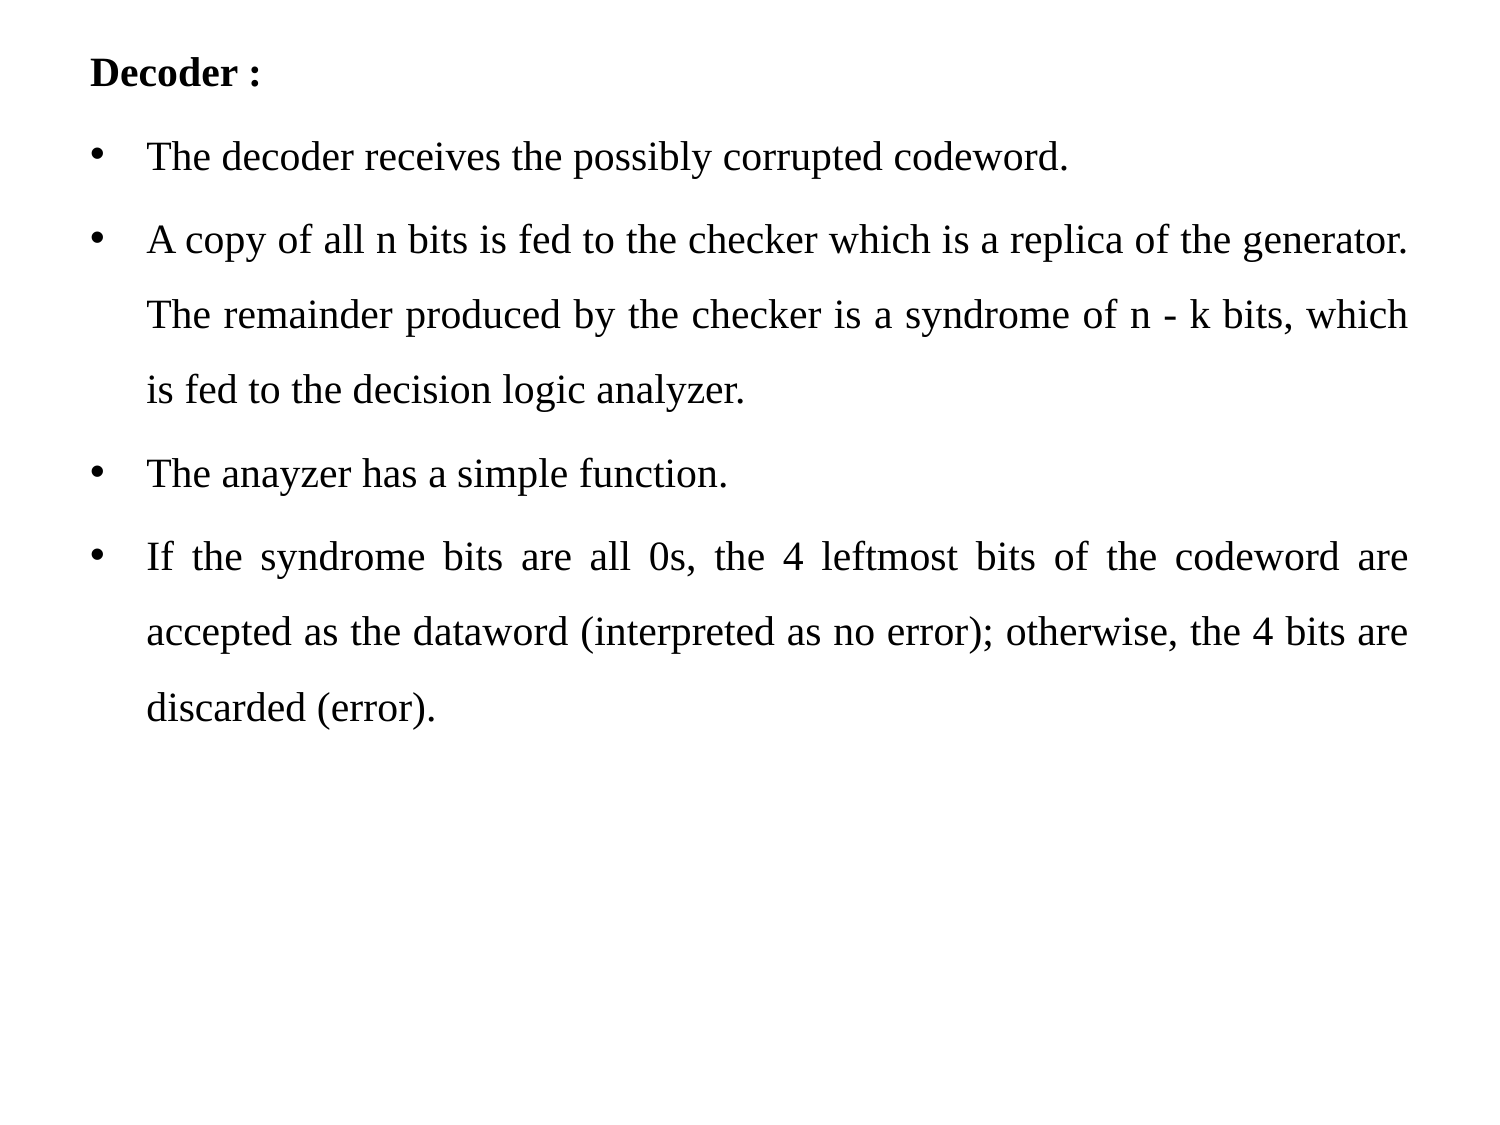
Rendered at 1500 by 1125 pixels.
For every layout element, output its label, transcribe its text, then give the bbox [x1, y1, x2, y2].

list Decoder : The decoder receives the possibly corrupted codeword. A copy of all n bits is fed to the checker which is a replica of the generator. The remainder produced by the checker is a syndrome of n - k bits, which is fed to the decision logic analyzer. The anayzer has a simple function. If the syndrome bits are all 0s, the 4 leftmost bits of the codeword are accepted as the dataword (interpreted as no error); otherwise, the 4 bits are discarded (error). [75, 37, 1425, 1005]
